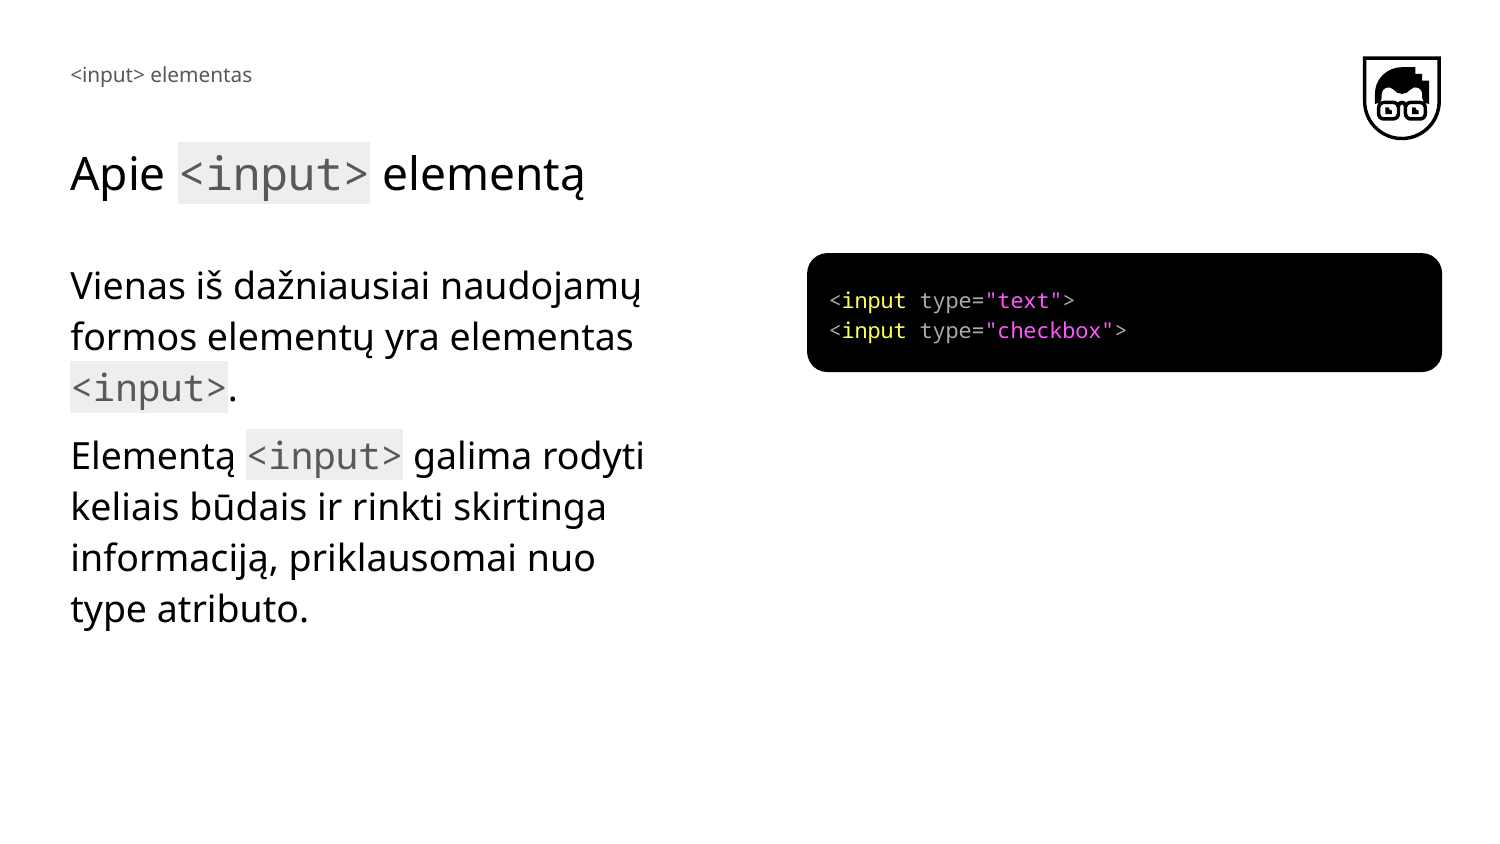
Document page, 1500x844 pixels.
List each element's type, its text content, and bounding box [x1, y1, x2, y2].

list <input> elementas [59, 56, 750, 113]
list Vienas iš dažniausiai naudojamų formos elementų yra elementas <input>. Elementą <input> galima rodyti keliais būdais ir rinkti skirtinga informaciją, priklausomai nuo type atributo. [59, 253, 693, 801]
text_box <input type="text"> <input type="checkbox"> [807, 253, 1442, 372]
title Apie <input> elementą [59, 140, 1325, 208]
